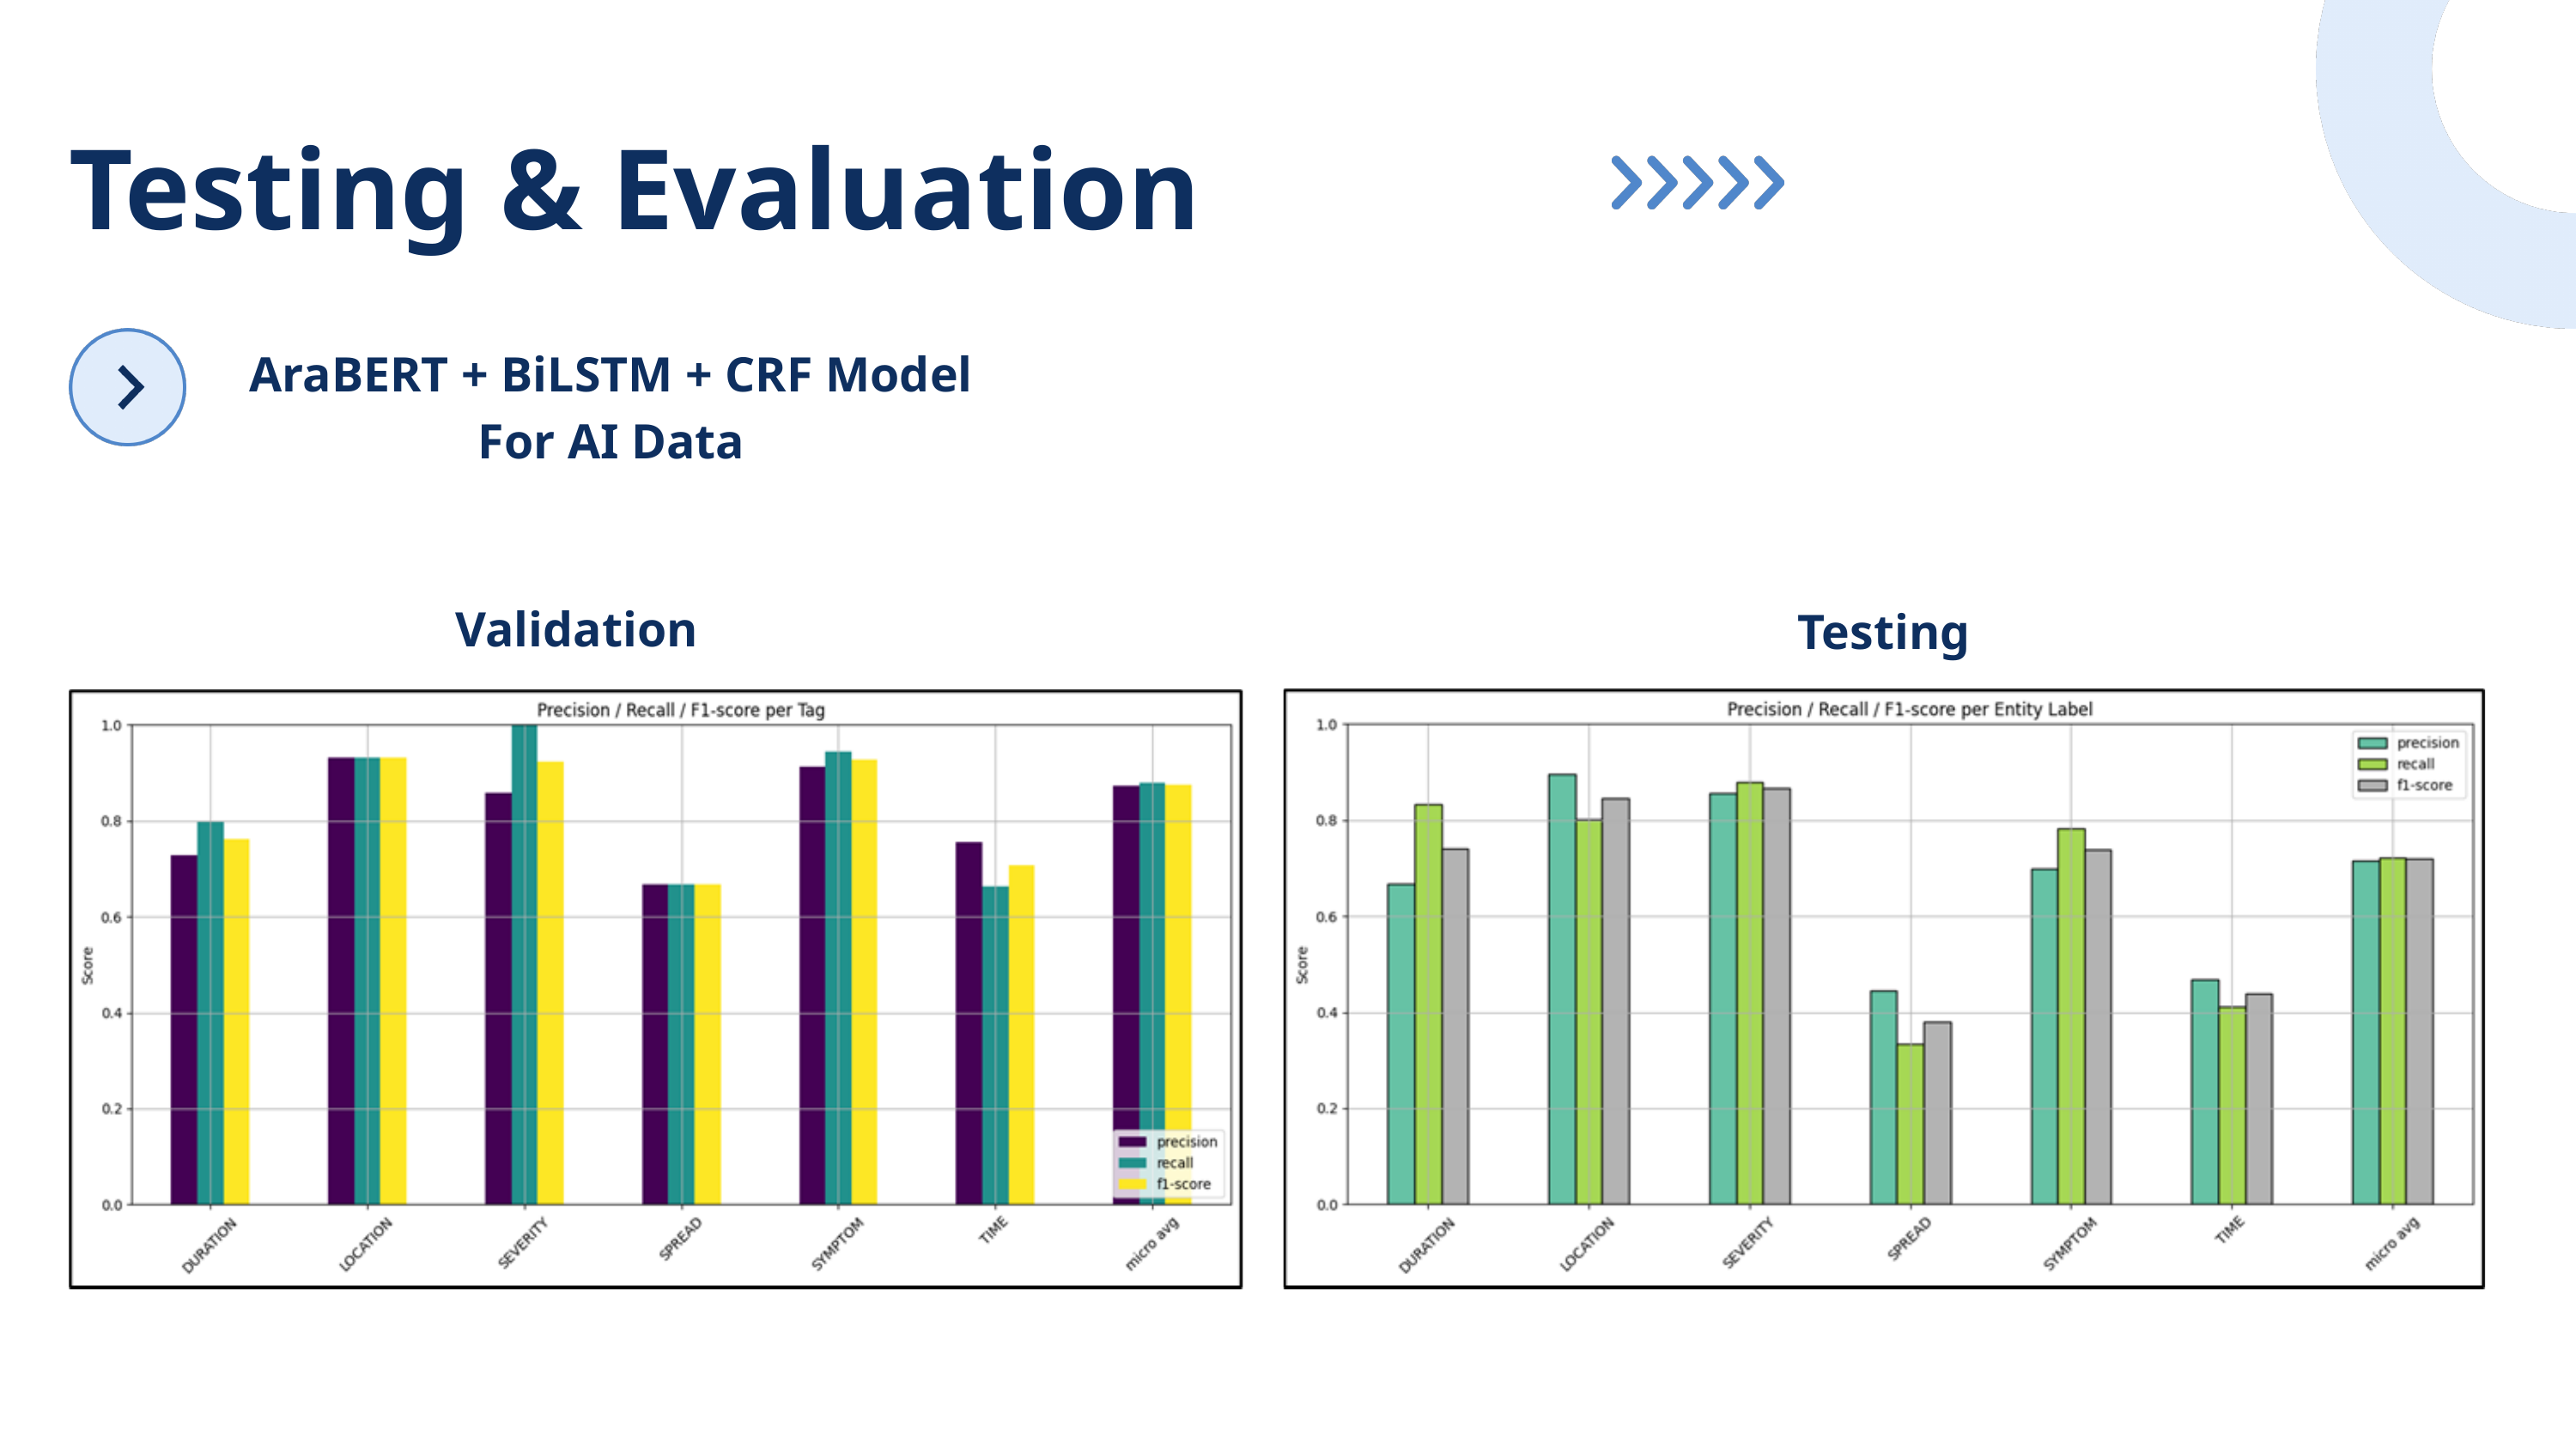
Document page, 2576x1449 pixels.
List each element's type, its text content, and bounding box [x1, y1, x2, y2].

text_box Testing & Evaluation [69, 111, 1275, 252]
text_box [1283, 688, 2486, 1289]
text_box [2316, 0, 2576, 329]
text_box Validation [214, 589, 939, 657]
text_box [1611, 155, 1785, 209]
text_box AraBERT + BiLSTM + CRF Model For AI Data [249, 335, 975, 469]
text_box [69, 689, 1243, 1289]
text_box Testing [1522, 591, 2247, 659]
text_box [69, 328, 186, 446]
